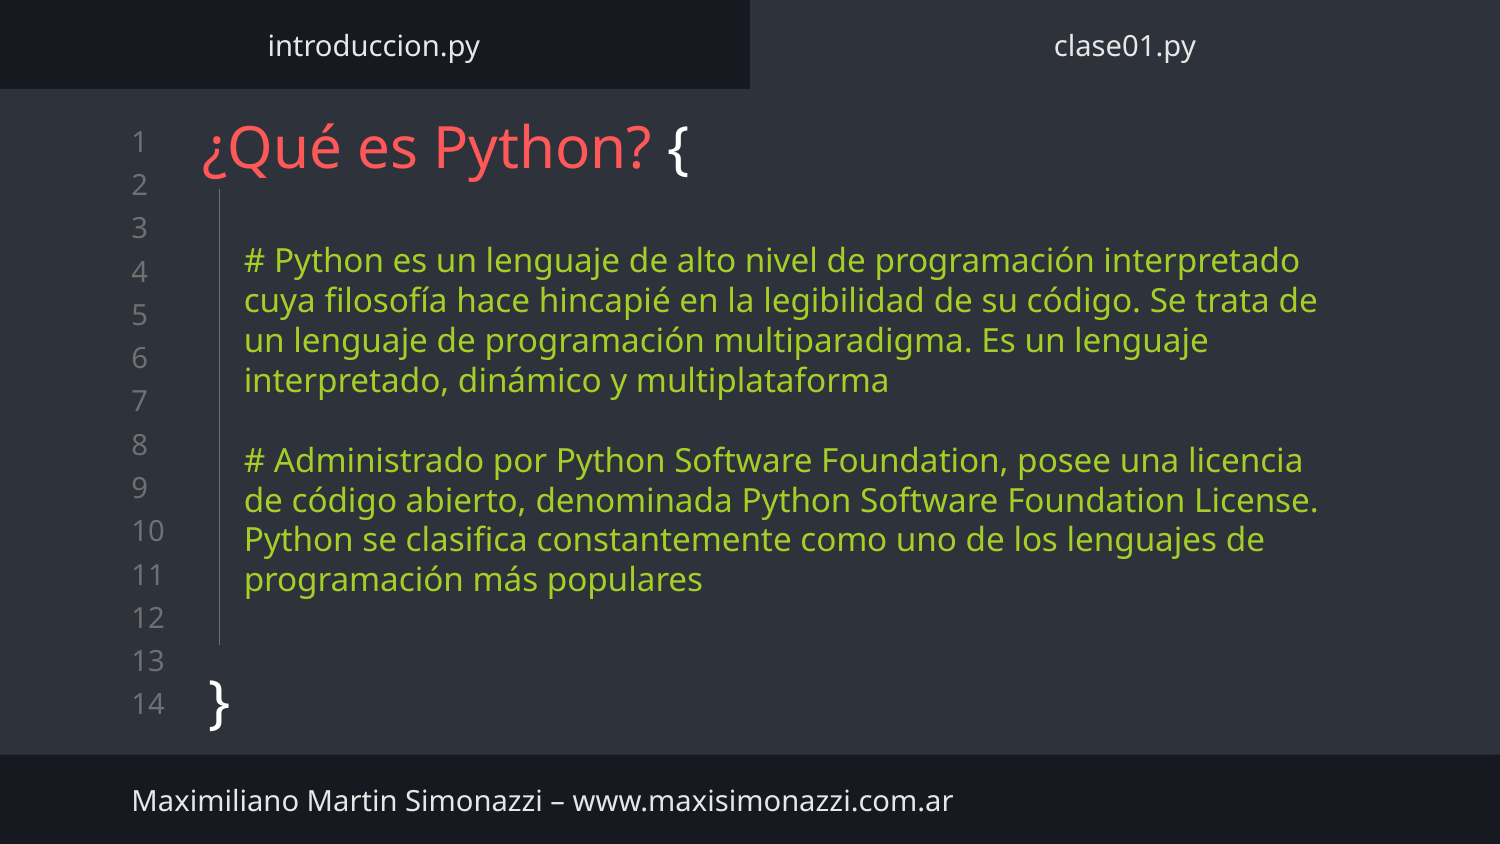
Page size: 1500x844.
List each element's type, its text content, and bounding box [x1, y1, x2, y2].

title ¿Qué es Python? { [187, 95, 1384, 185]
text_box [177, 188, 262, 750]
subtitle clase01.py [750, 15, 1500, 74]
subtitle introduccion.py [0, 15, 749, 74]
subtitle Maximiliano Martin Simonazzi – www.maxisimonazzi.com.ar [116, 770, 1407, 829]
subtitle # Python es un lenguaje de alto nivel de programación interpretado cuya filosofía hace hincapié en la legibilidad de su código. Se trata de un lenguaje de programación multiparadigma. Es un lenguaje interpretado, dinámico y multiplataforma # Administrado por Python Software Foundation, posee una licencia de código abierto, denominada Python Software Foundation License.​ Python se clasifica constantemente como uno de los lenguajes de programación más populares [262, 189, 1358, 649]
